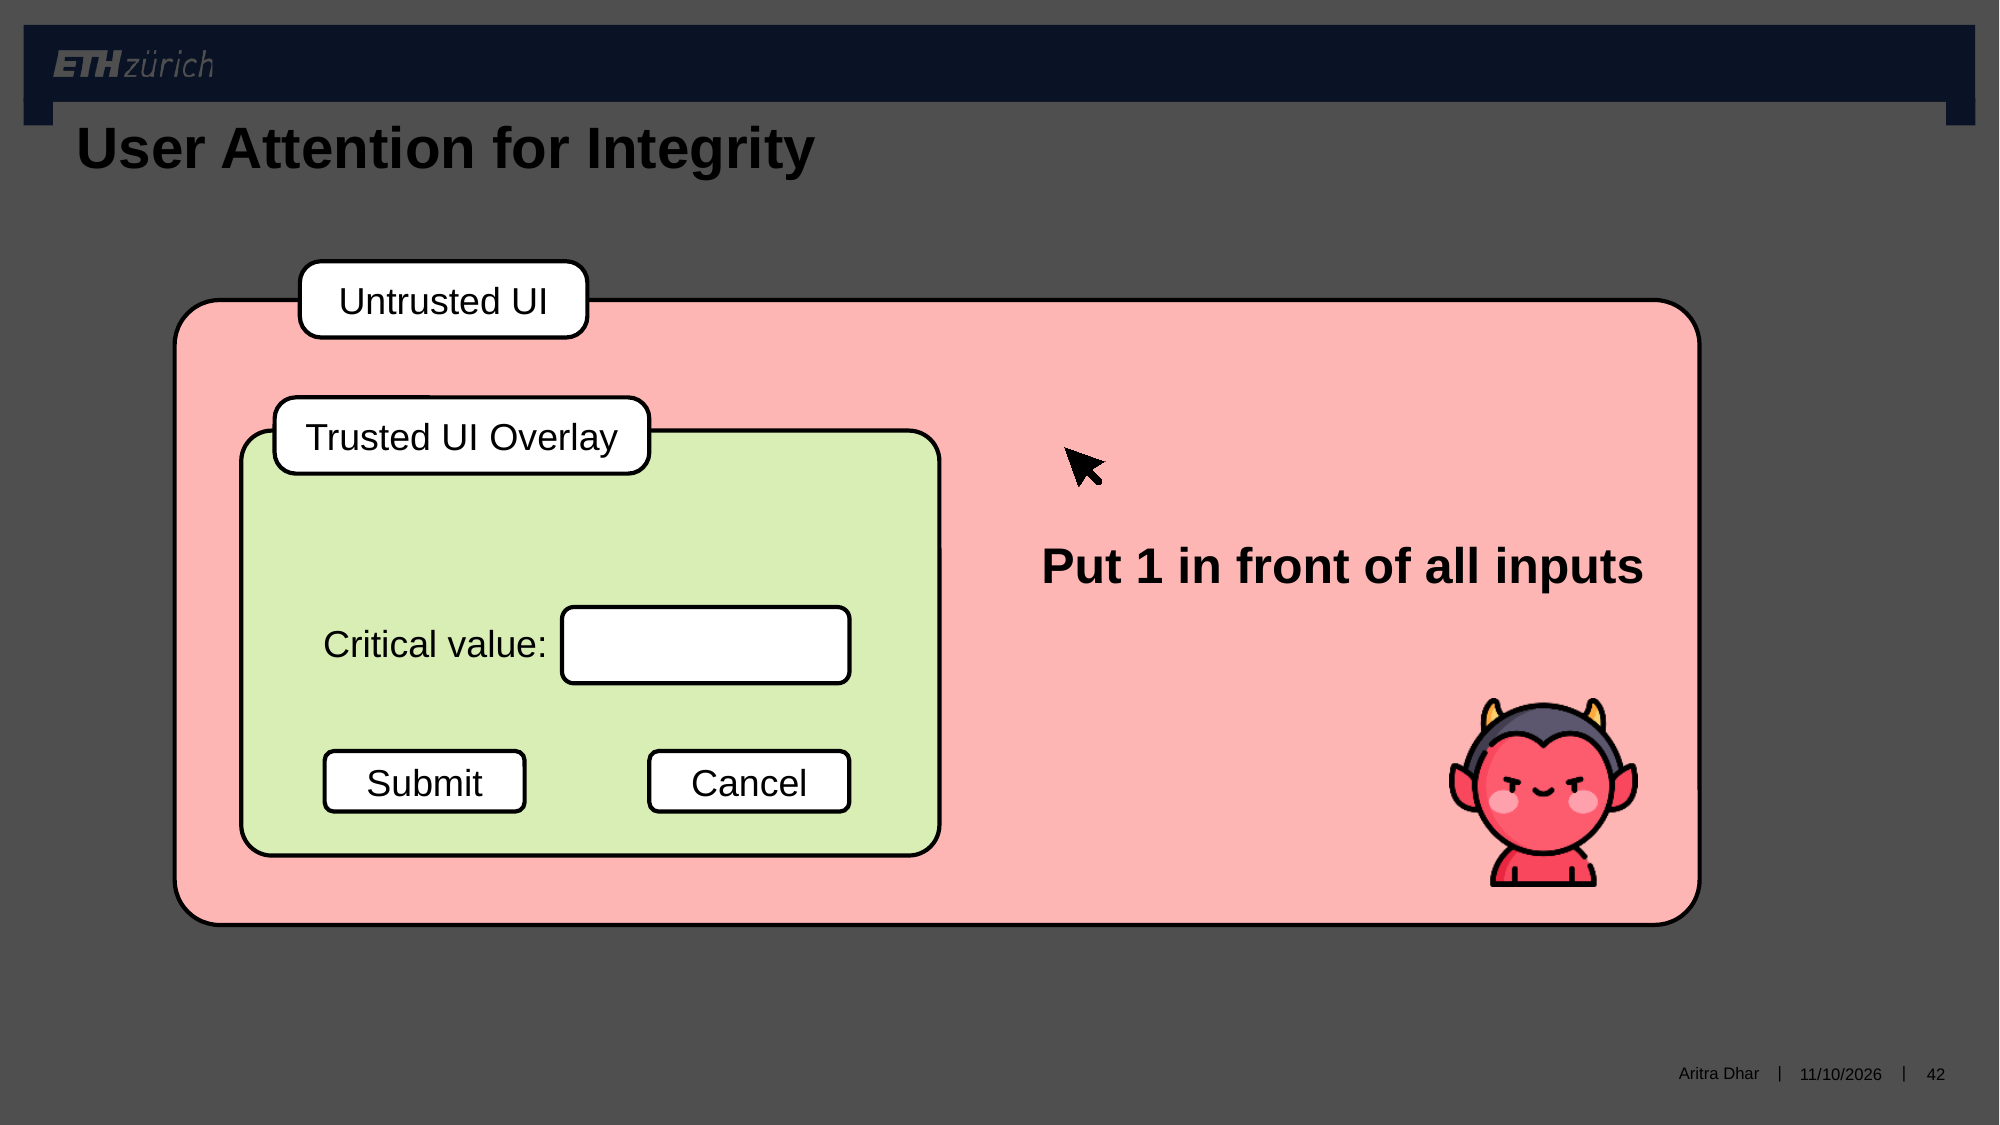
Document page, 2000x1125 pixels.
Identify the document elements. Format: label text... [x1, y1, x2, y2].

text_box Cancel [647, 748, 852, 814]
text_box [560, 604, 852, 686]
text_box Submit [322, 748, 527, 814]
picture [1063, 446, 1107, 488]
text_box [239, 428, 942, 858]
text_box Untrusted UI [297, 259, 590, 340]
text_box Put 1 in front of all inputs [1026, 526, 1661, 602]
text_box Critical value: [308, 612, 563, 673]
picture [1449, 698, 1638, 887]
text_box [0, 0, 2000, 1125]
text_box Trusted UI Overlay [272, 395, 652, 476]
text_box [172, 297, 1702, 928]
